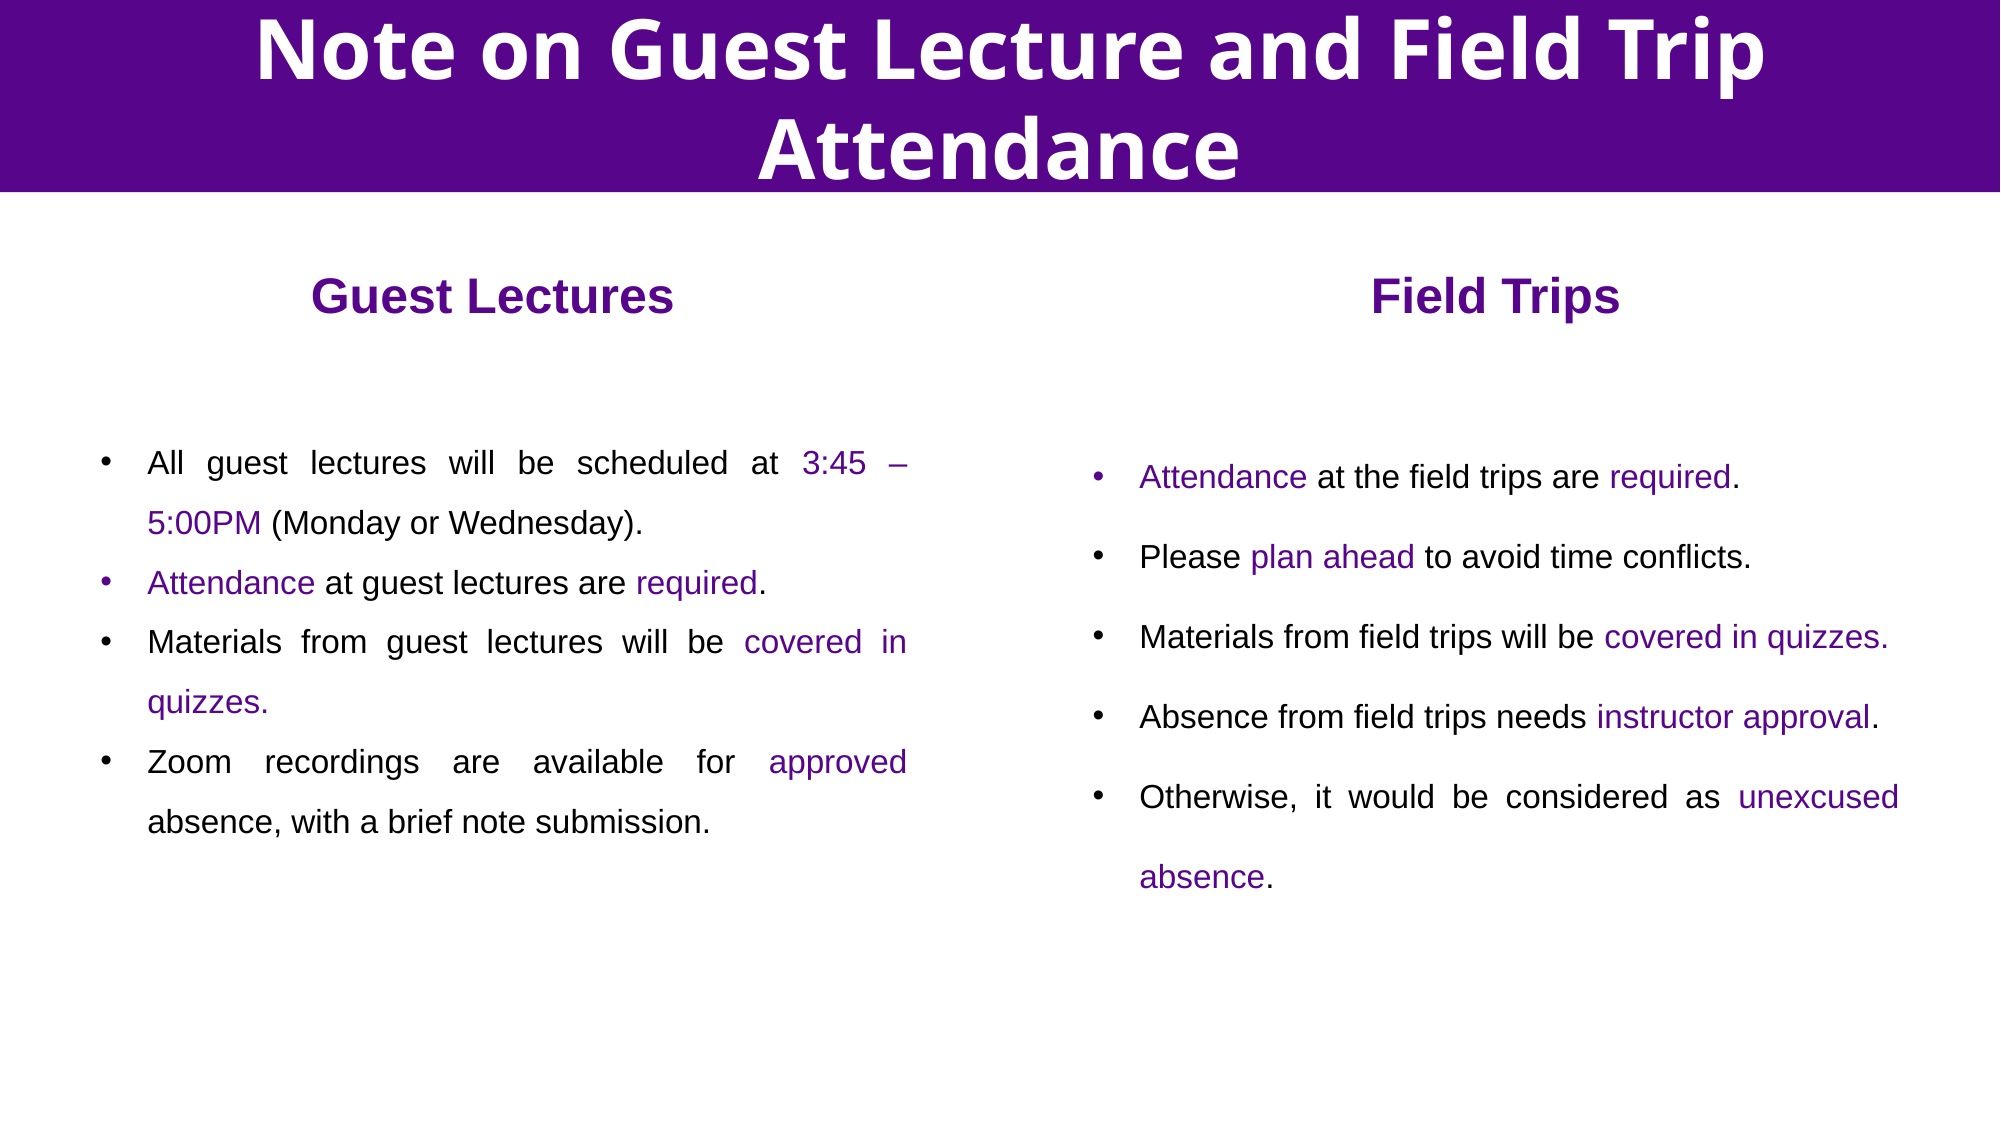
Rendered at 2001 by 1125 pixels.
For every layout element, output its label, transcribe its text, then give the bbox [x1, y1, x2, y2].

text_box Guest Lectures [109, 256, 877, 332]
text_box Field Trips [1112, 256, 1880, 332]
text_box All guest lectures will be scheduled at 3:45 – 5:00PM (Monday or Wednesday). Attendance at guest lectures are required. Materials from guest lectures will be covered in quizzes. Zoom recordings are available for approved absence, with a brief note submission. [85, 413, 923, 908]
text_box Note on Guest Lecture and Field Trip Attendance [0, 0, 2000, 194]
text_box Attendance at the field trips are required. Please plan ahead to avoid time conflicts. Materials from field trips will be covered in quizzes. Absence from field trips needs instructor approval. Otherwise, it would be considered as unexcused absence. [1077, 408, 1915, 903]
